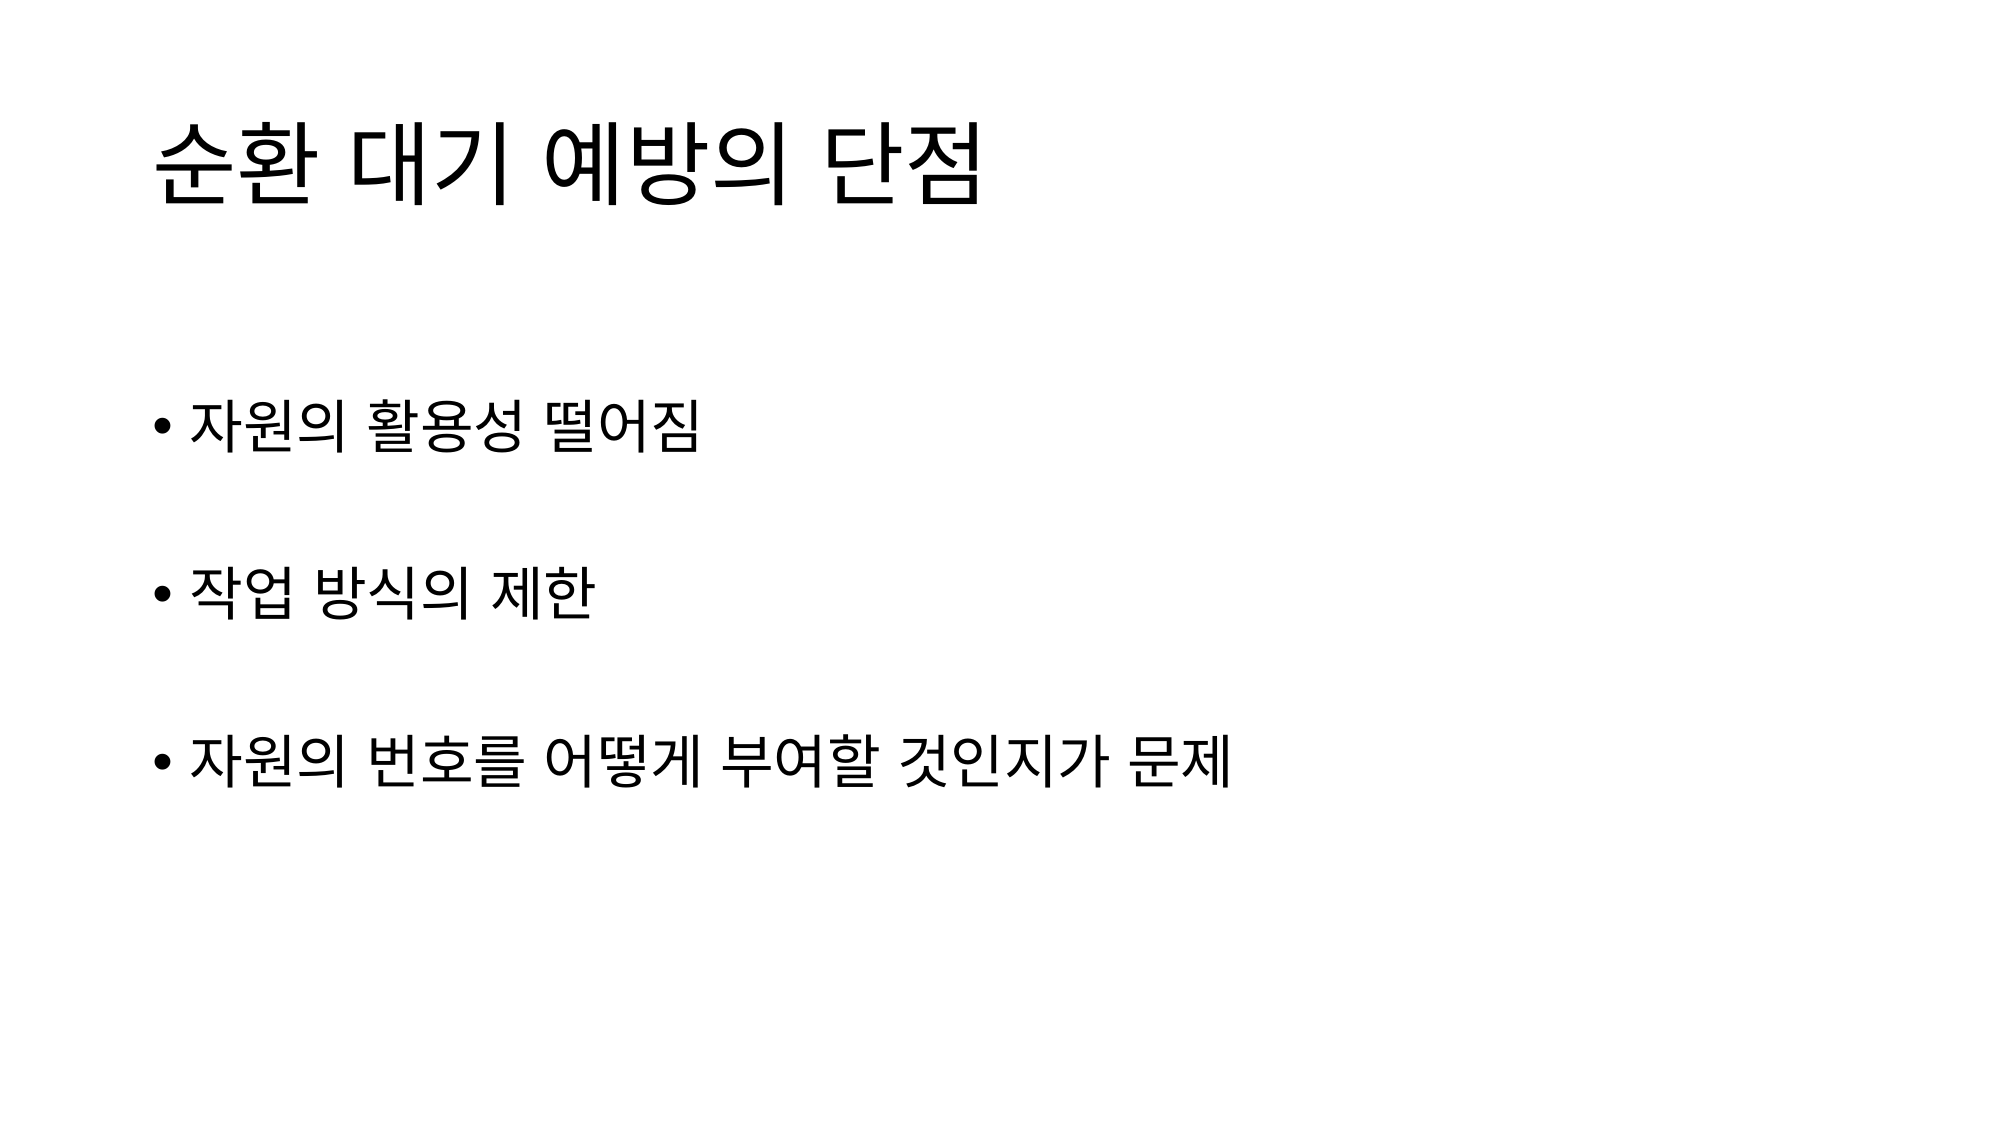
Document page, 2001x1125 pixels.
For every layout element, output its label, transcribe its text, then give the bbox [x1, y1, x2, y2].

list 자원의 활용성 떨어짐 작업 방식의 제한 자원의 번호를 어떻게 부여할 것인지가 문제 [137, 299, 1863, 1014]
title 순환 대기 예방의 단점 [137, 59, 1863, 278]
